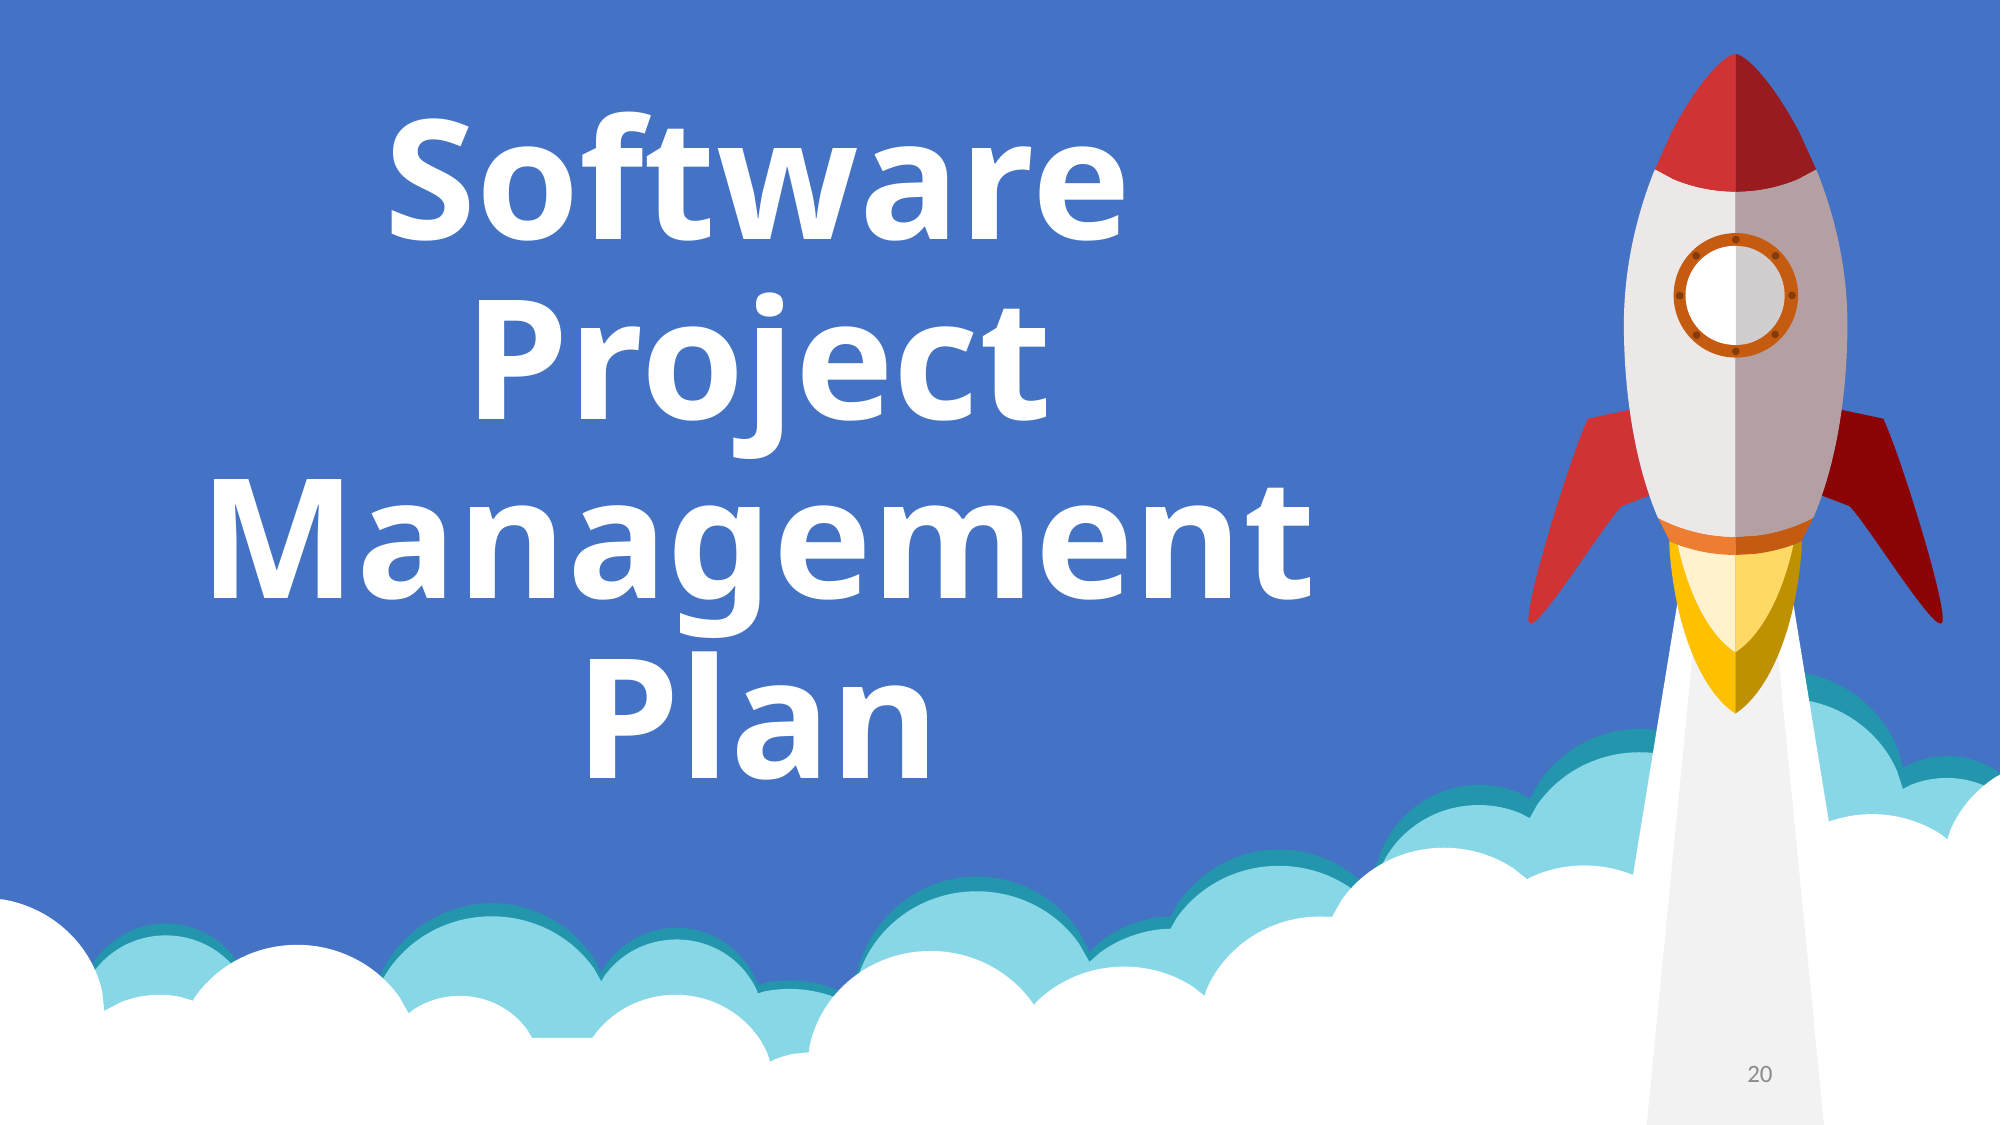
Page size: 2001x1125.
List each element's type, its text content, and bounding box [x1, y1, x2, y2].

title Software Project Management Plan [161, 346, 1355, 564]
slide_number 20 [1412, 1042, 1788, 1103]
